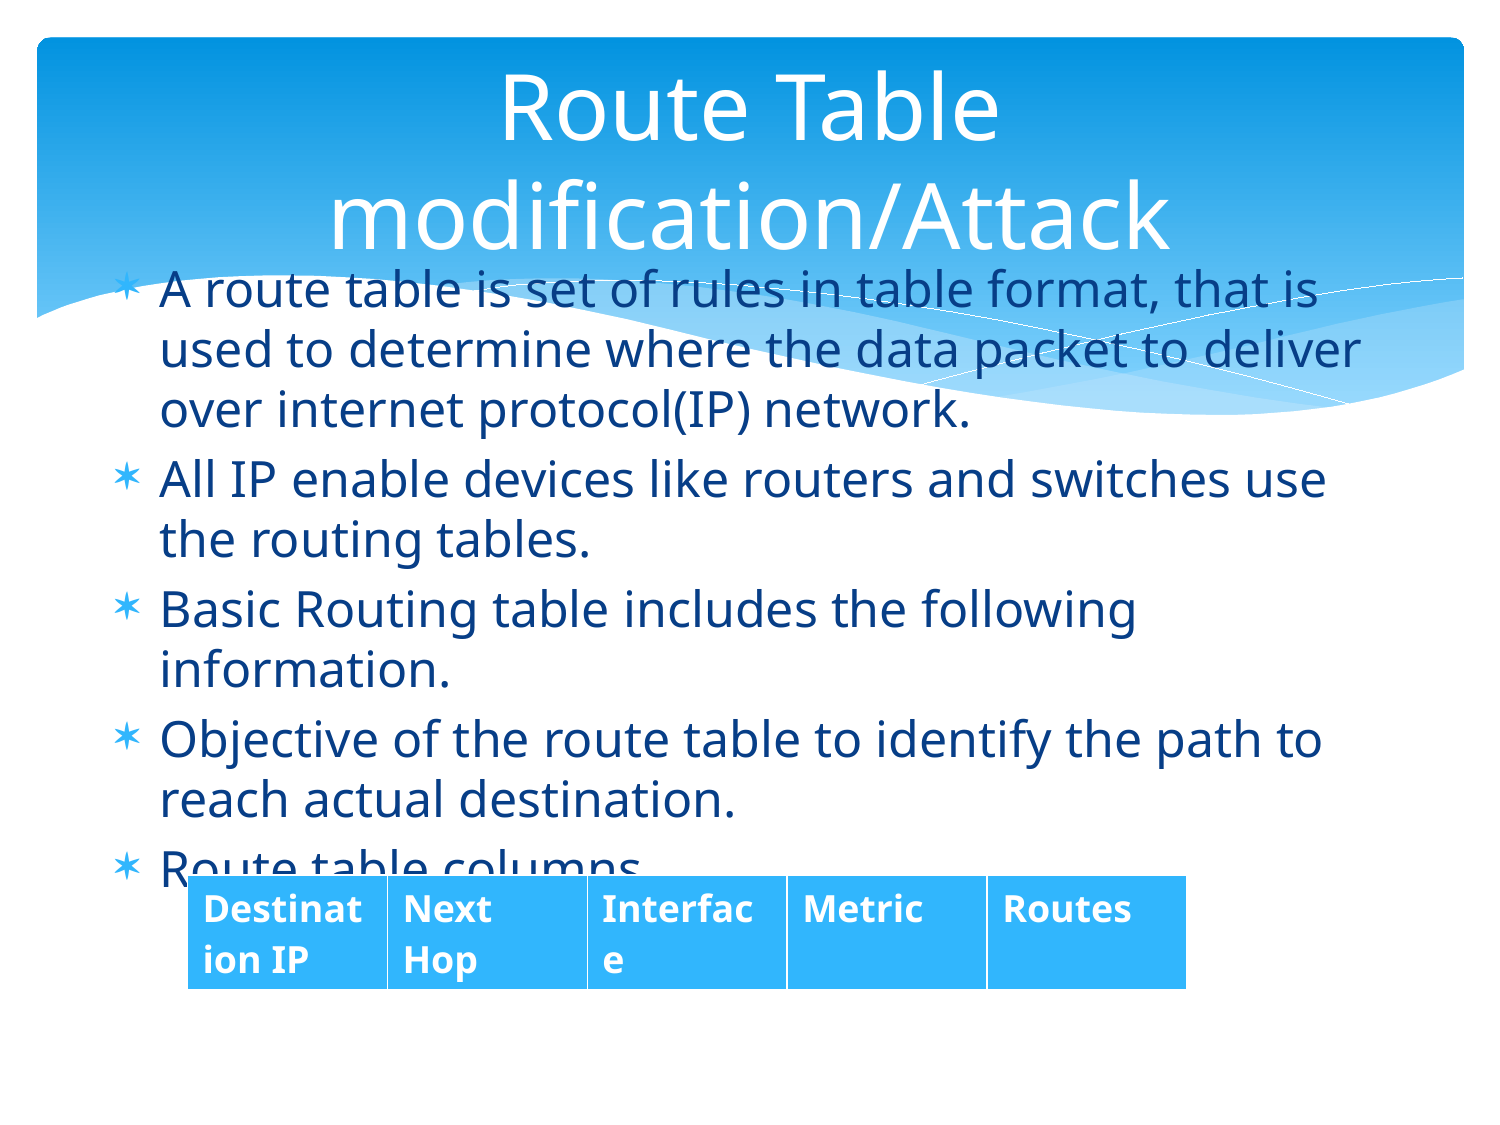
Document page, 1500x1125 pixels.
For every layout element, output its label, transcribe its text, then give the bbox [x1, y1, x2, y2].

list A route table is set of rules in table format, that is used to determine where the data packet to deliver over internet protocol(IP) network. All IP enable devices like routers and switches use the routing tables. Basic Routing table includes the following information. Objective of the route table to identify the path to reach actual destination. Route table columns [99, 261, 1413, 1005]
table_header Routes [988, 876, 1186, 989]
table_header Interface [588, 876, 786, 989]
table_header Metric [788, 876, 986, 989]
table_header Destination IP [188, 876, 387, 989]
title Route Table modification/Attack [75, 55, 1425, 261]
table_header Next Hop [388, 876, 587, 989]
